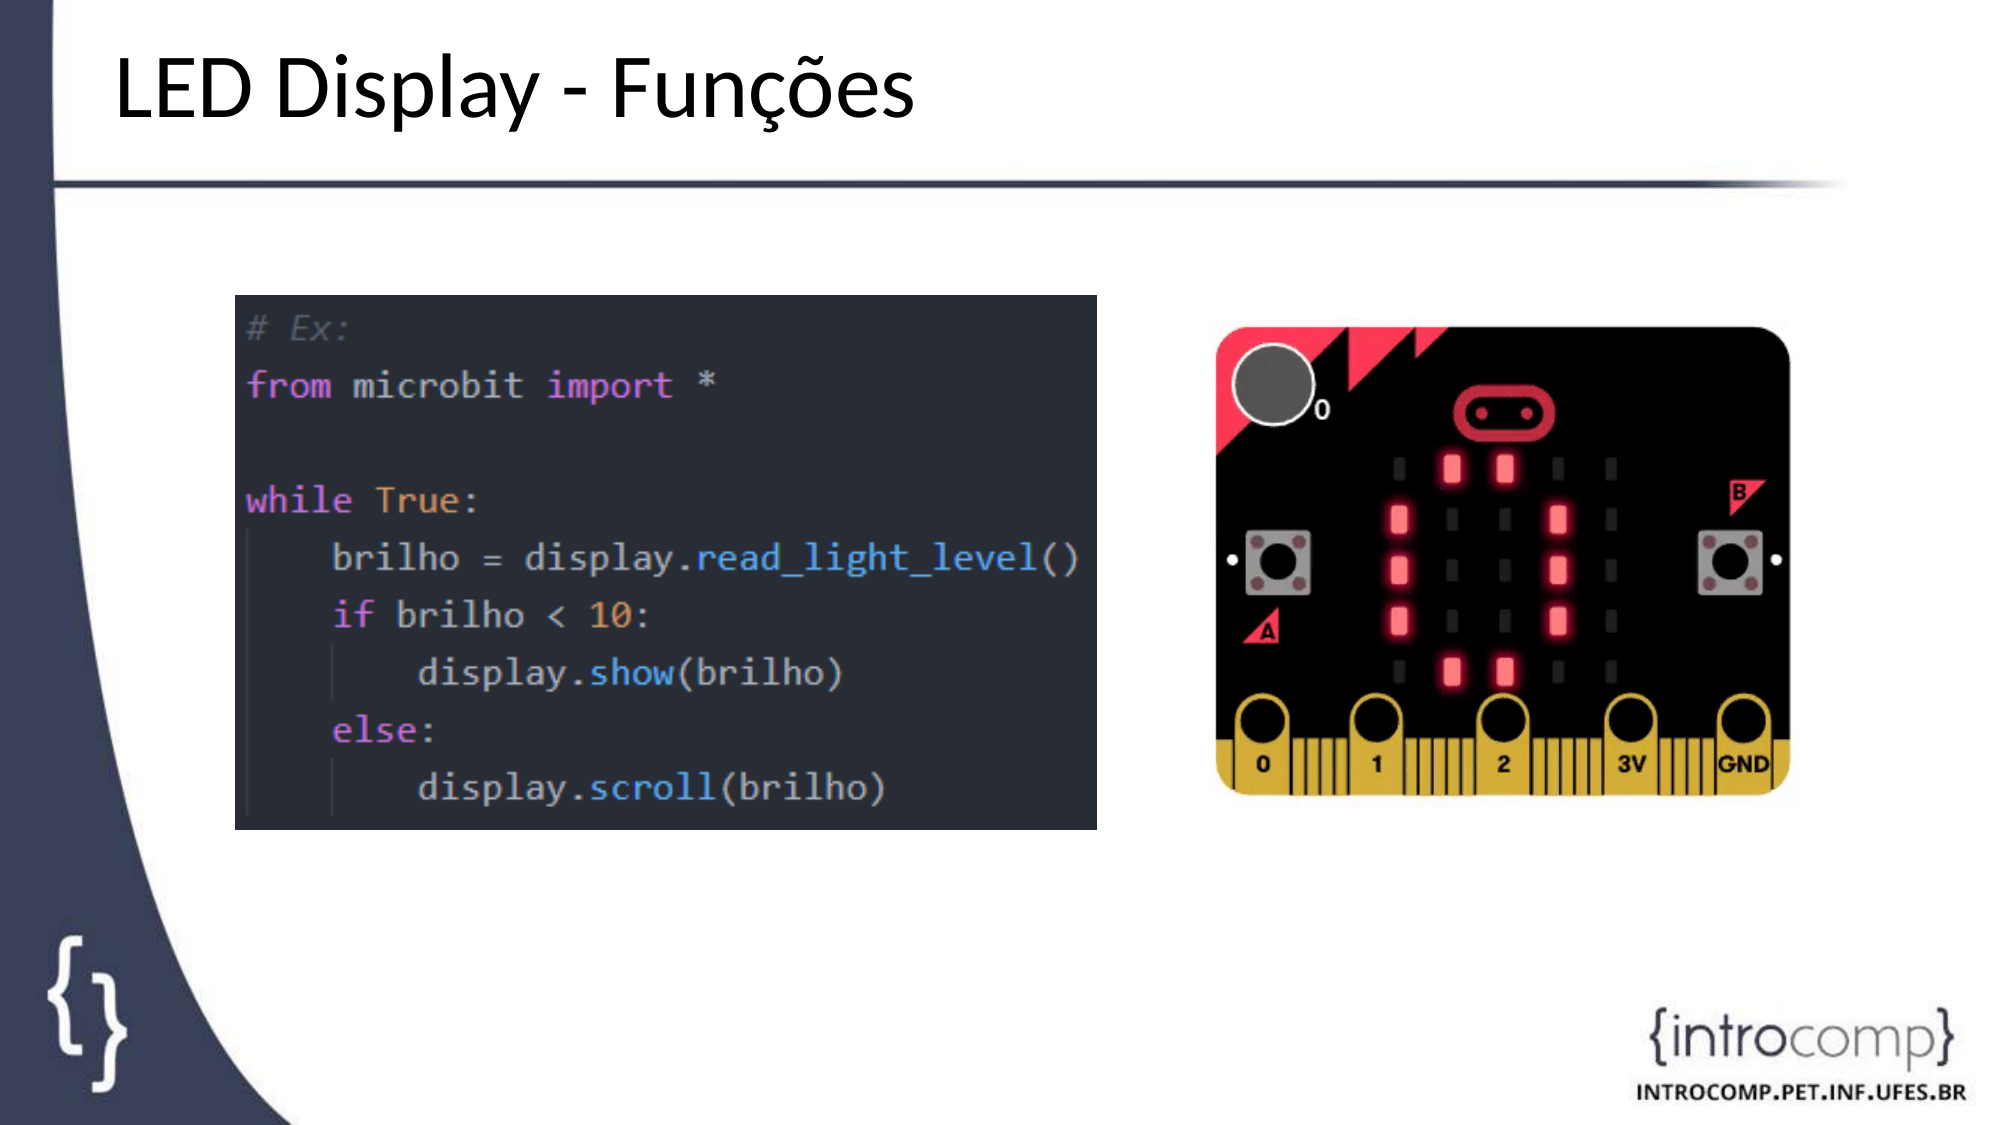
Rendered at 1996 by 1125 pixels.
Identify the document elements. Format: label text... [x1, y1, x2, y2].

picture [0, 0, 1996, 1125]
title LED Display - Funções [99, 0, 1623, 176]
